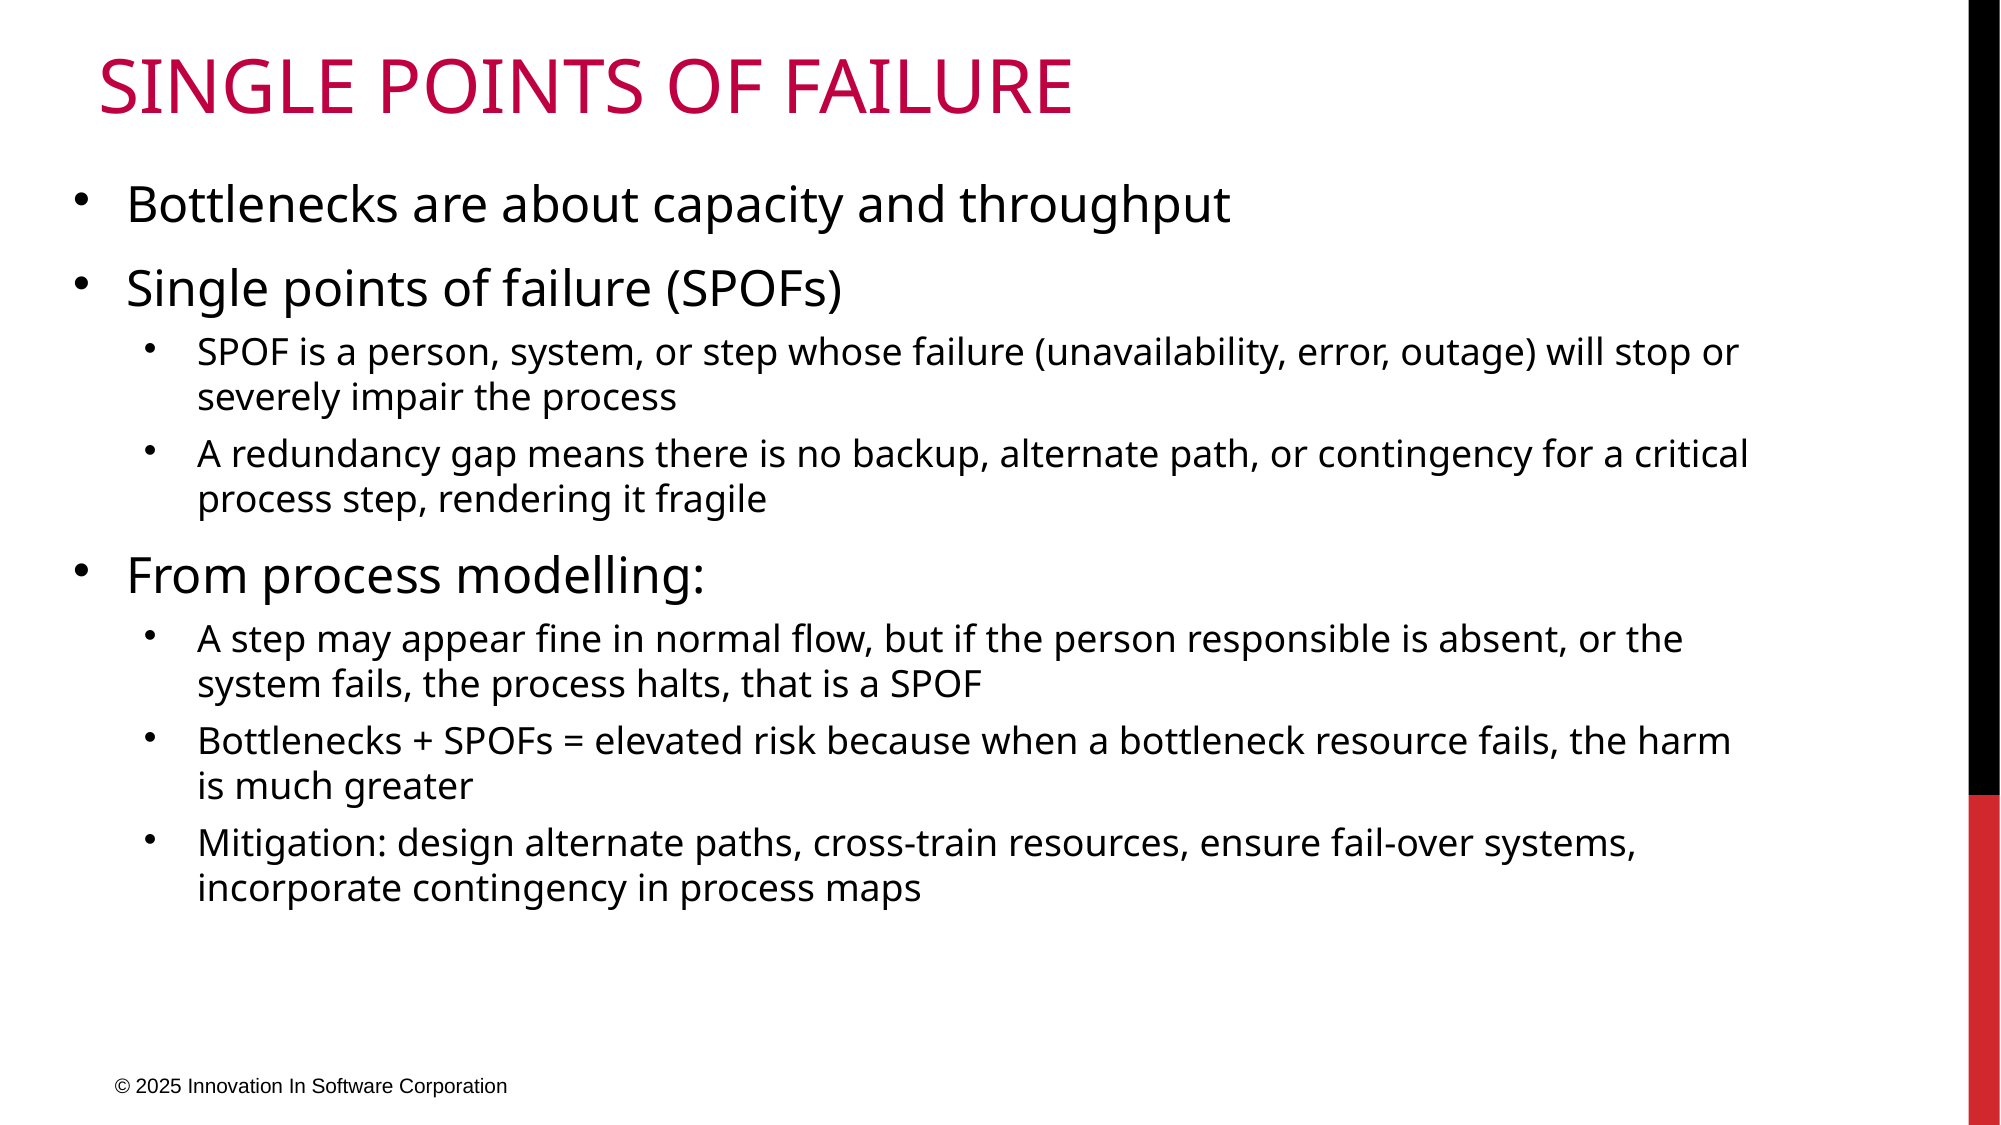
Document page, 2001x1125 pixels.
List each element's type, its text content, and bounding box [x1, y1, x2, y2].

footer © 2025 Innovation In Software Corporation [99, 1065, 850, 1112]
list Bottlenecks are about capacity and throughput Single points of failure (SPOFs) SPOF is a person, system, or step whose failure (unavailability, error, outage) will stop or severely impair the process A redundancy gap means there is no backup, alternate path, or contingency for a critical process step, rendering it fragile From process modelling: A step may appear fine in normal flow, but if the person responsible is absent, or the system fails, the process halts, that is a SPOF Bottlenecks + SPOFs = elevated risk because when a bottleneck resource fails, the harm is much greater Mitigation: design alternate paths, cross-train resources, ensure fail-over systems, incorporate contingency in process maps [55, 172, 1752, 990]
title Single Points of Failure [98, 0, 1770, 186]
